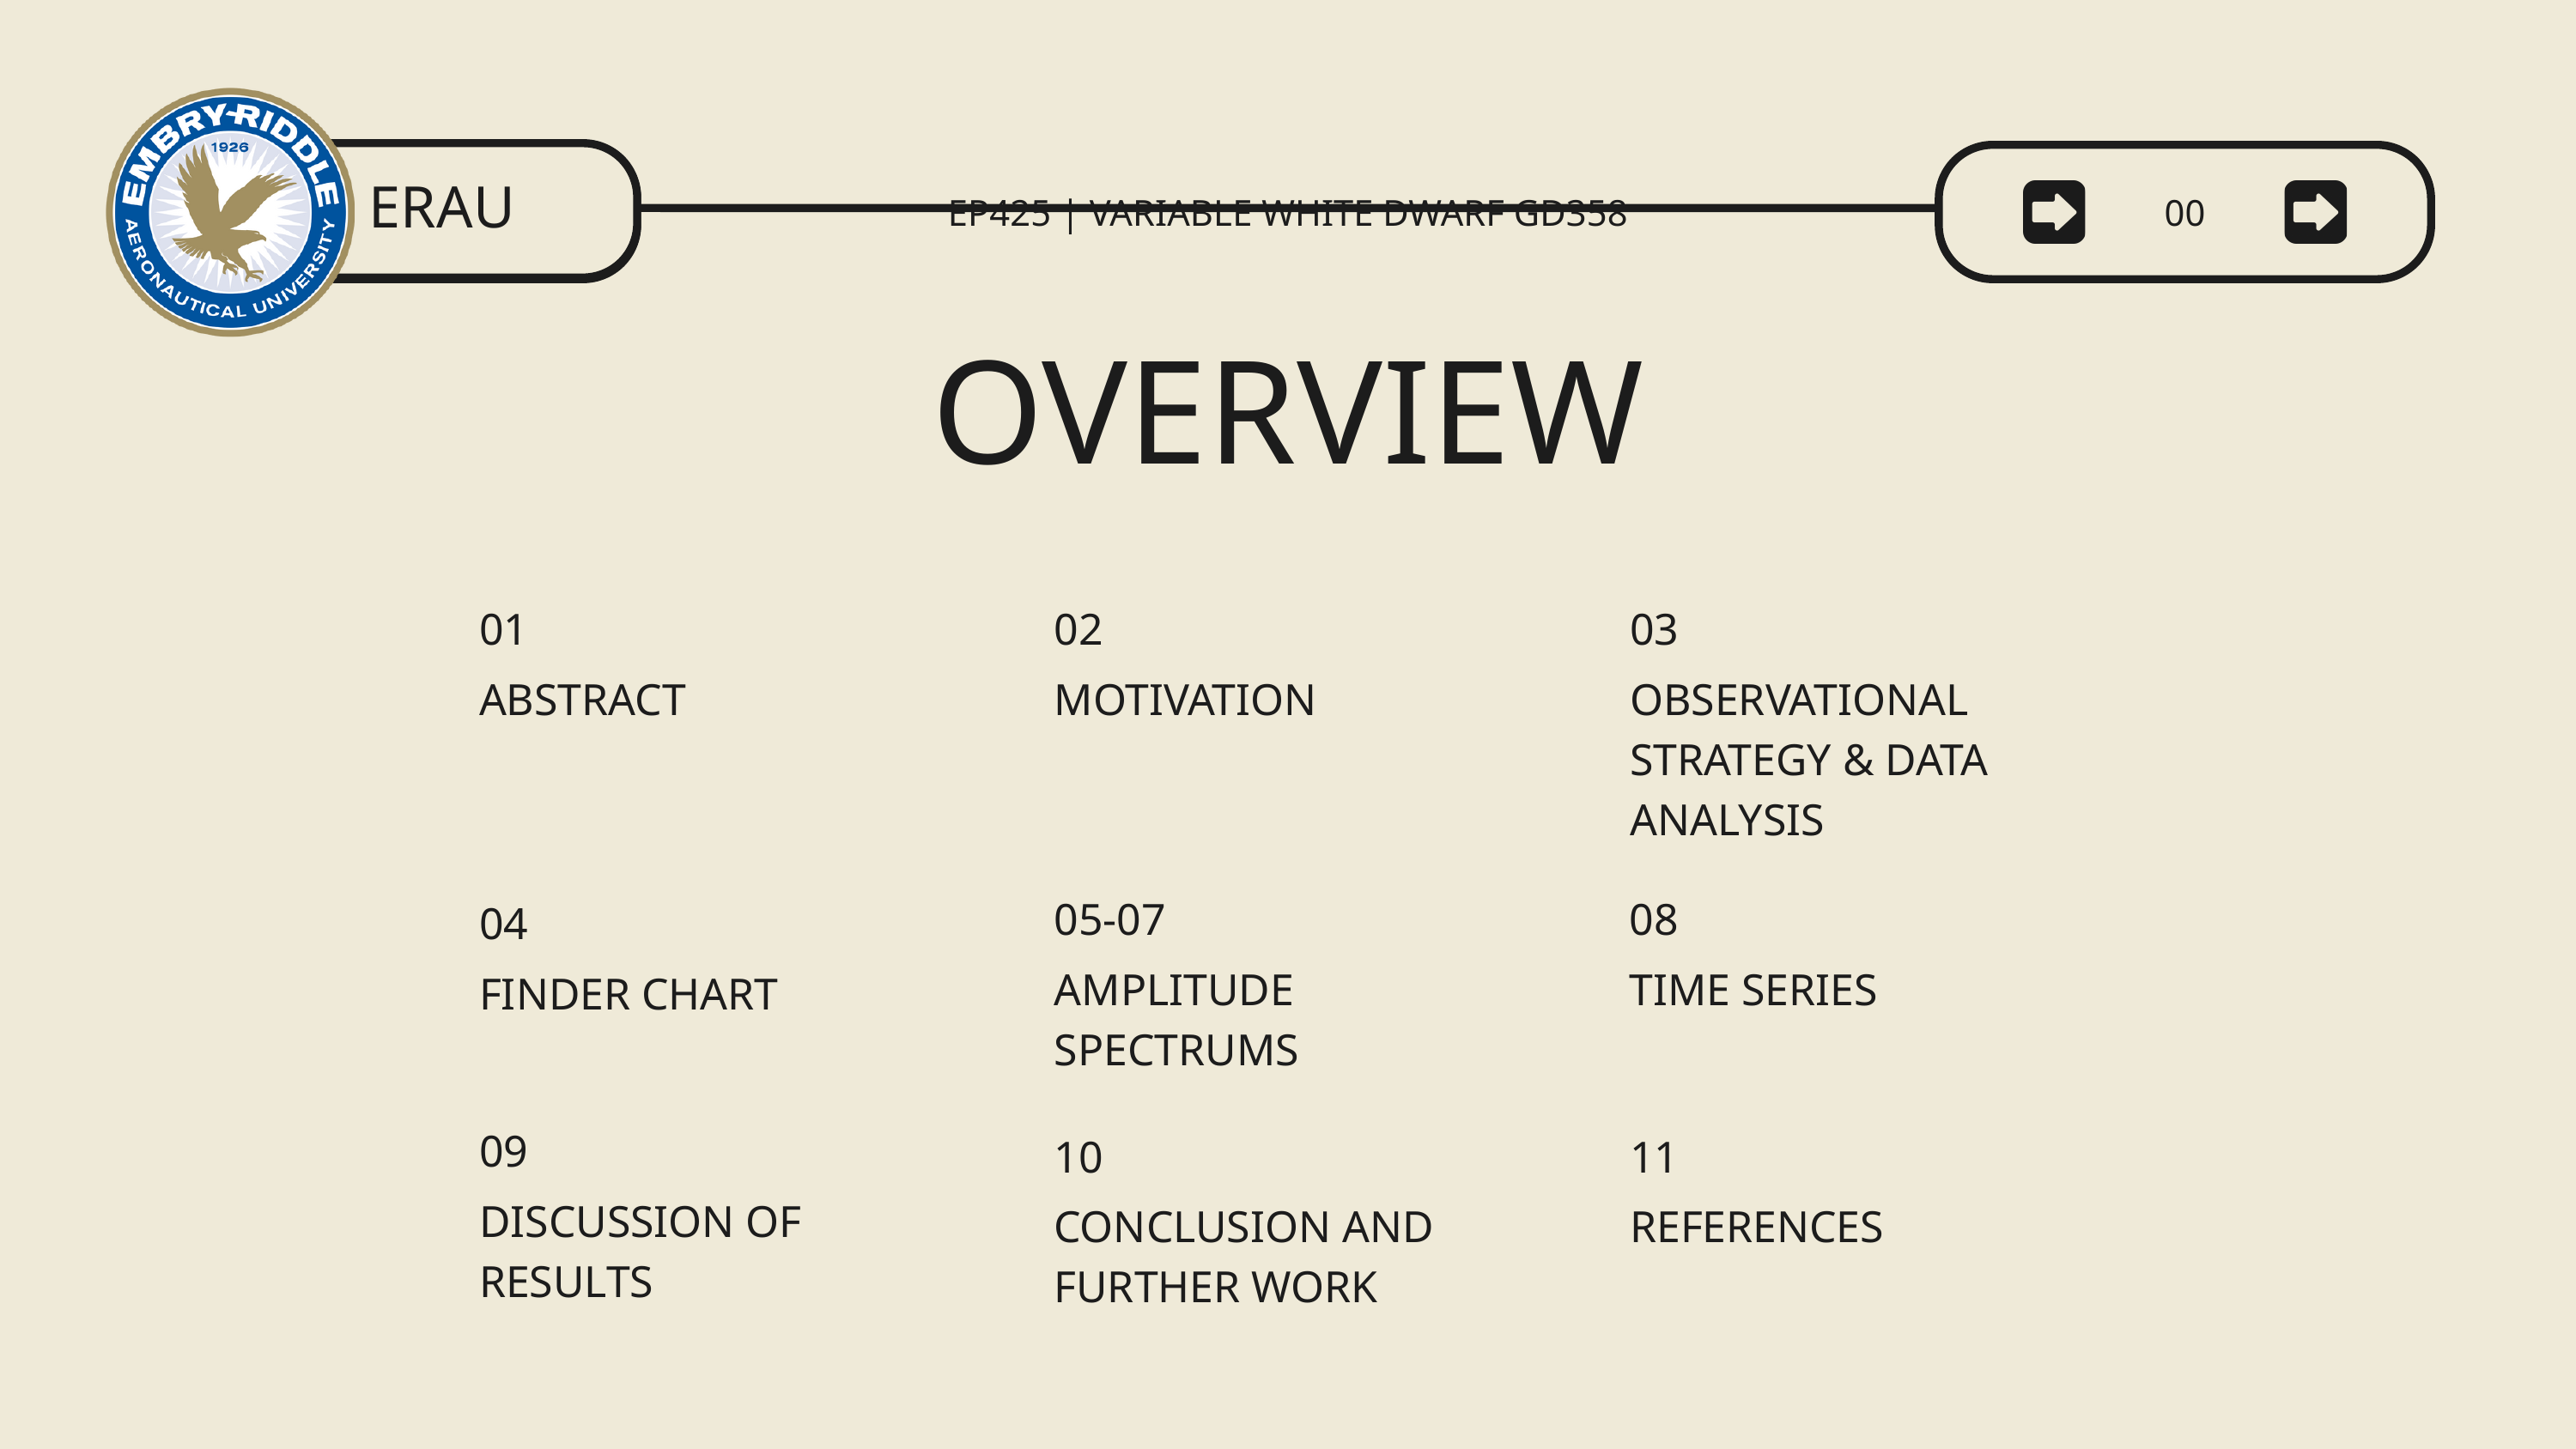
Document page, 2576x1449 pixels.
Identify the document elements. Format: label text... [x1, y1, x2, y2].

text_box 09 [479, 1133, 582, 1177]
text_box DISCUSSION OF RESULTS [479, 1185, 929, 1307]
text_box 01 [479, 610, 582, 654]
text_box 10 [1054, 1138, 1157, 1182]
text_box MOTIVATION [1054, 664, 1459, 724]
text_box [105, 87, 355, 337]
text_box 08 [1629, 900, 1732, 944]
text_box FINDER CHART [479, 958, 914, 1019]
text_box 11 [1630, 1138, 1733, 1182]
text_box 04 [479, 905, 582, 949]
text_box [1938, 144, 2432, 280]
text_box CONCLUSION AND FURTHER WORK [1054, 1191, 1489, 1312]
text_box EP425 | VARIABLE WHITE DWARF GD358 [813, 197, 1763, 233]
text_box 05-07 [1054, 900, 1257, 944]
text_box OBSERVATIONAL STRATEGY & DATA ANALYSIS [1630, 664, 2097, 845]
text_box AMPLITUDE SPECTRUMS [1054, 954, 1459, 1075]
text_box OVERVIEW [597, 349, 1979, 493]
text_box ABSTRACT [479, 664, 884, 724]
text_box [144, 142, 638, 278]
text_box 03 [1630, 610, 1733, 654]
text_box TIME SERIES [1629, 954, 2034, 1015]
text_box 02 [1054, 610, 1157, 654]
text_box REFERENCES [1630, 1191, 2065, 1252]
